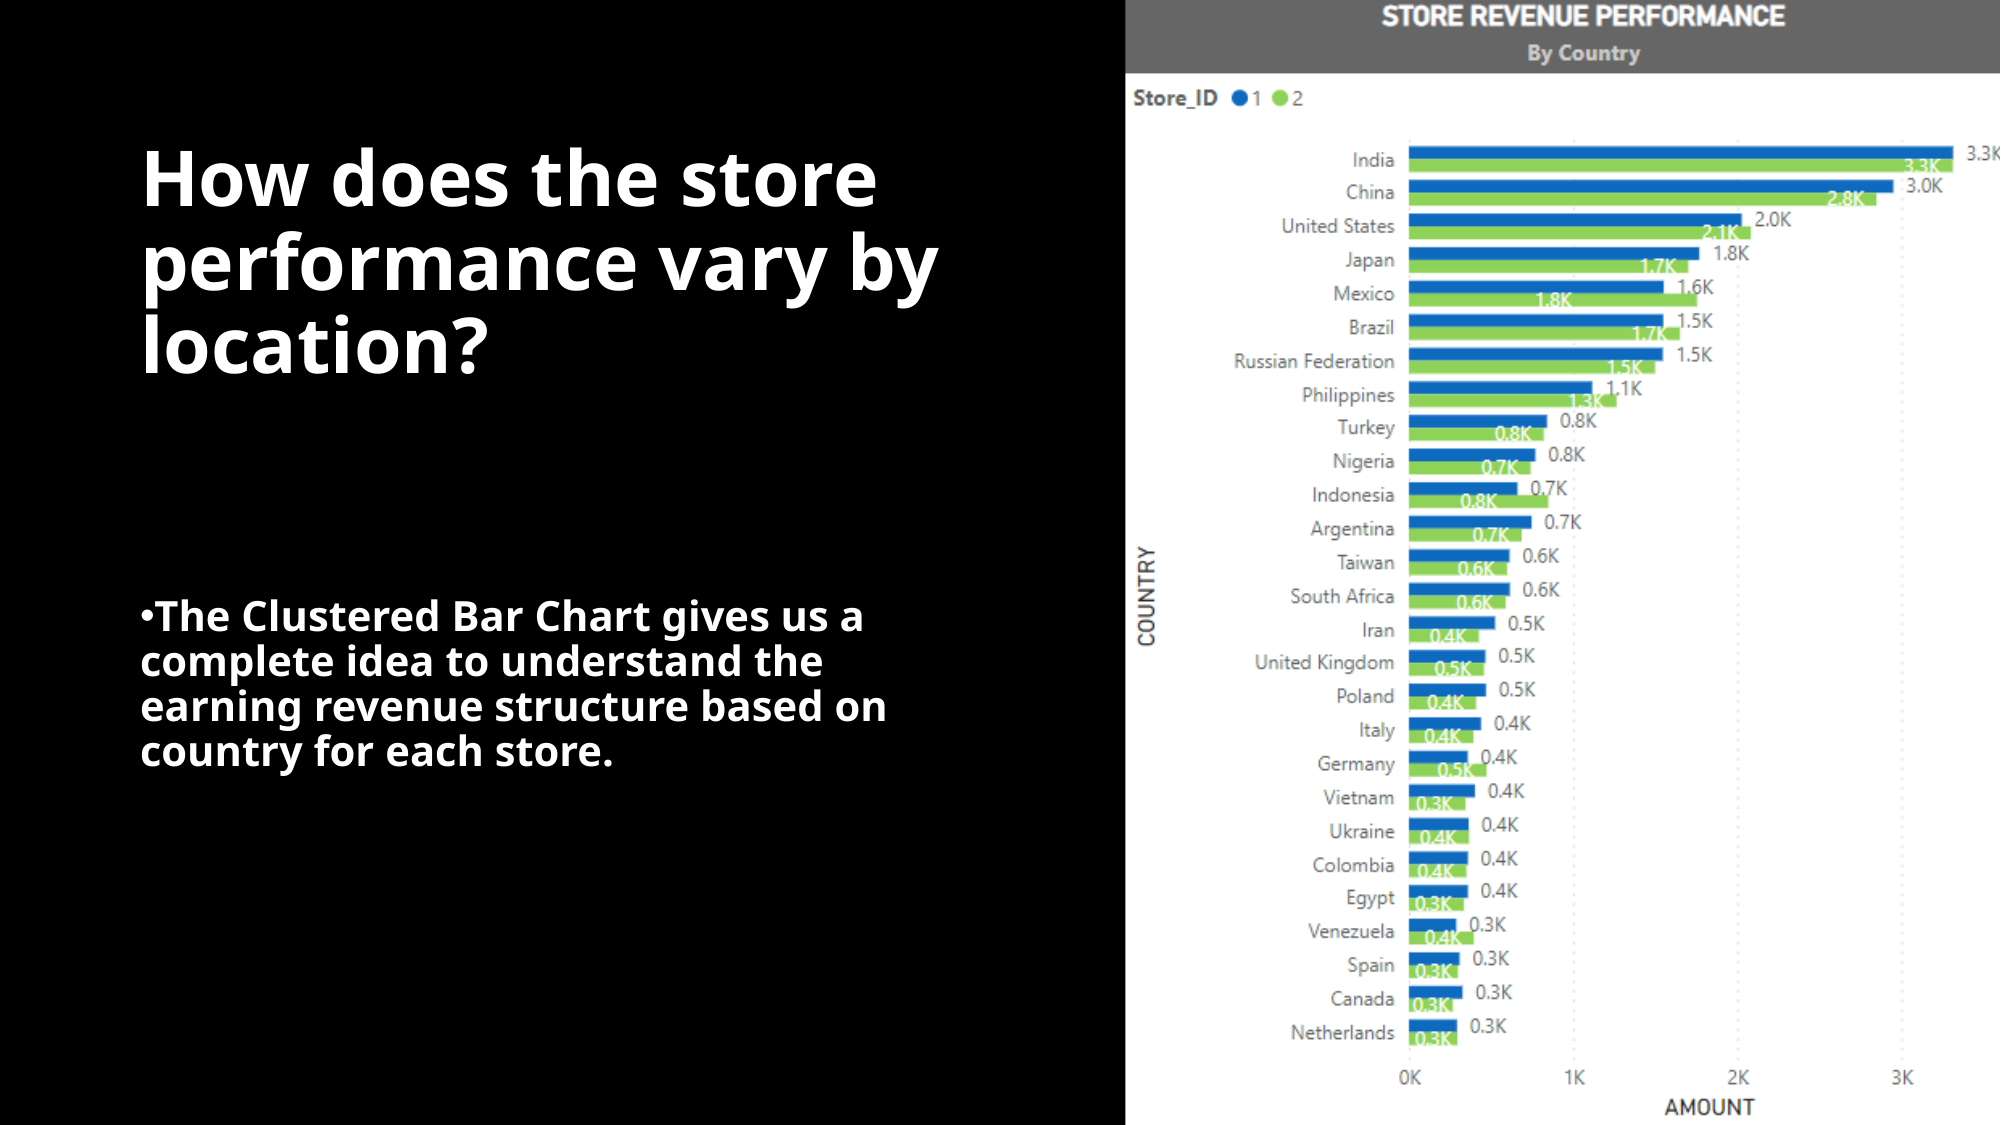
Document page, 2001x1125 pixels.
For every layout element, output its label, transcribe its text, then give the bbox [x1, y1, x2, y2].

title How does the store performance vary by location? [124, 125, 1000, 405]
picture [1124, 0, 2000, 1125]
text_box The Clustered Bar Chart gives us a complete idea to understand the earning revenue structure based on country for each store. [124, 405, 1000, 1024]
